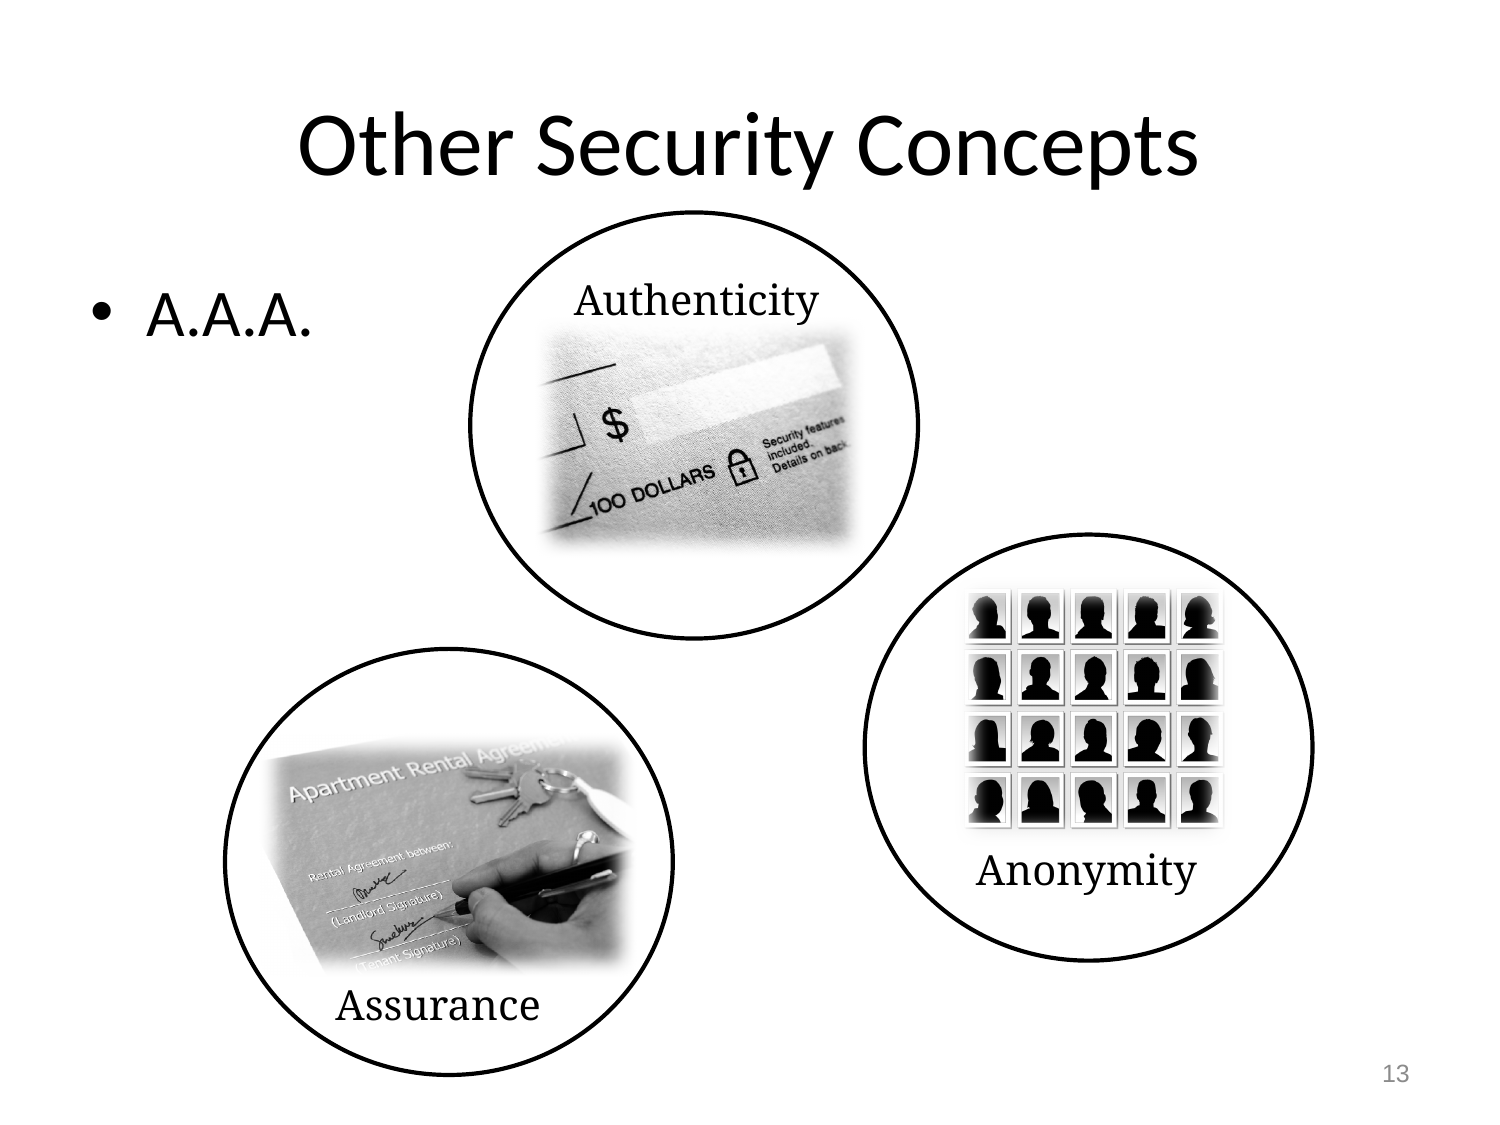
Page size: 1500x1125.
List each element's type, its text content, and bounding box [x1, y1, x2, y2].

text_box [222, 754, 253, 970]
text_box Assurance [320, 985, 556, 1036]
slide_number 13 [1074, 1042, 1425, 1103]
list A.A.A. [75, 262, 1425, 1005]
text_box [468, 210, 921, 641]
picture [954, 575, 1233, 847]
text_box [643, 751, 675, 973]
picture [533, 316, 866, 559]
title Other Security Concepts [75, 45, 1425, 233]
text_box [263, 985, 635, 1078]
picture [258, 731, 638, 978]
text_box [862, 532, 1315, 963]
text_box Anonymity [961, 855, 1212, 901]
text_box [270, 646, 628, 730]
text_box Authenticity [559, 266, 835, 314]
